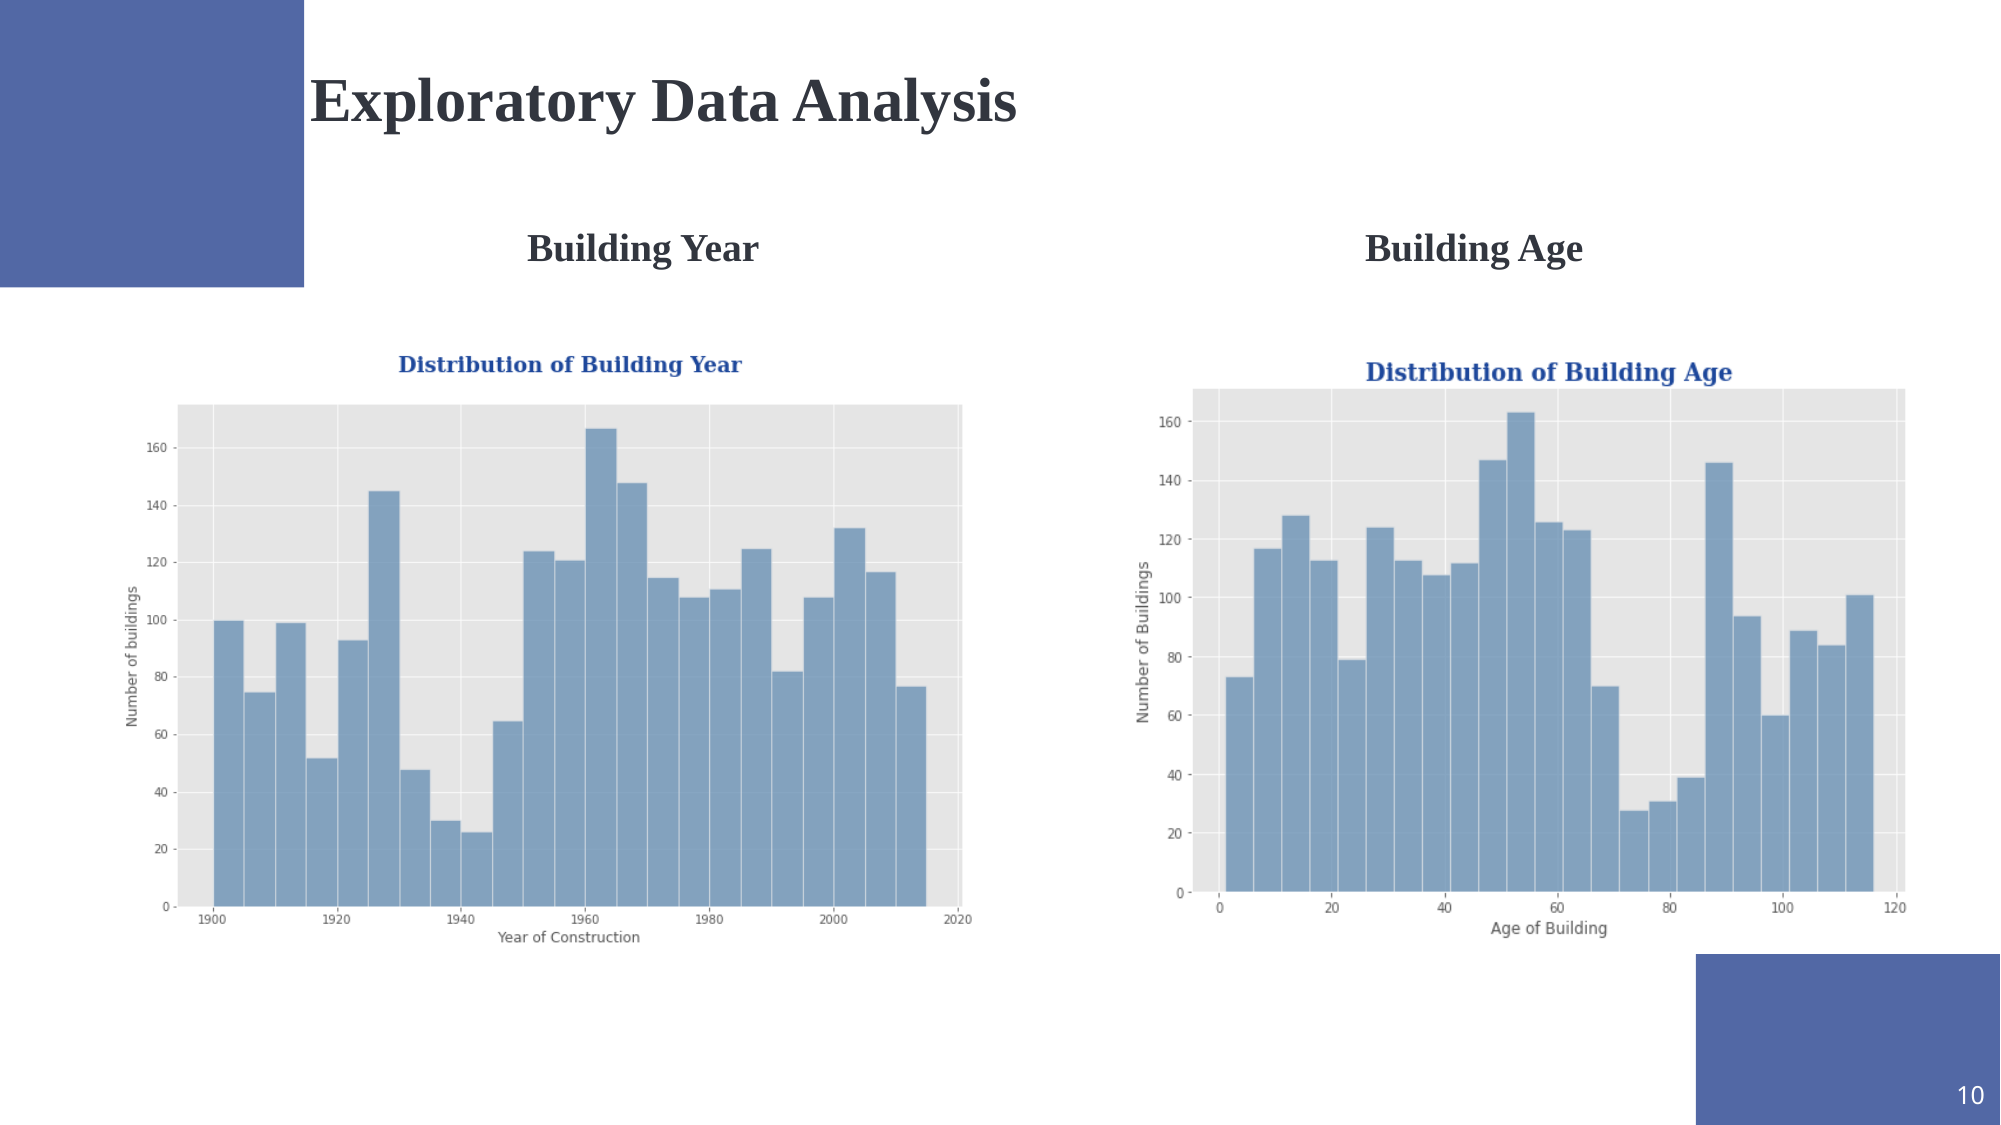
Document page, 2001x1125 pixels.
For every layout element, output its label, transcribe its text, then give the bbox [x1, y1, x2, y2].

title Building Year [202, 190, 1033, 307]
list Building Age [1033, 190, 1915, 307]
slide_number 10 [1938, 1079, 2000, 1114]
text_box Exploratory Data Analysis [295, 51, 1084, 142]
picture [1115, 348, 2000, 954]
picture [118, 348, 980, 954]
